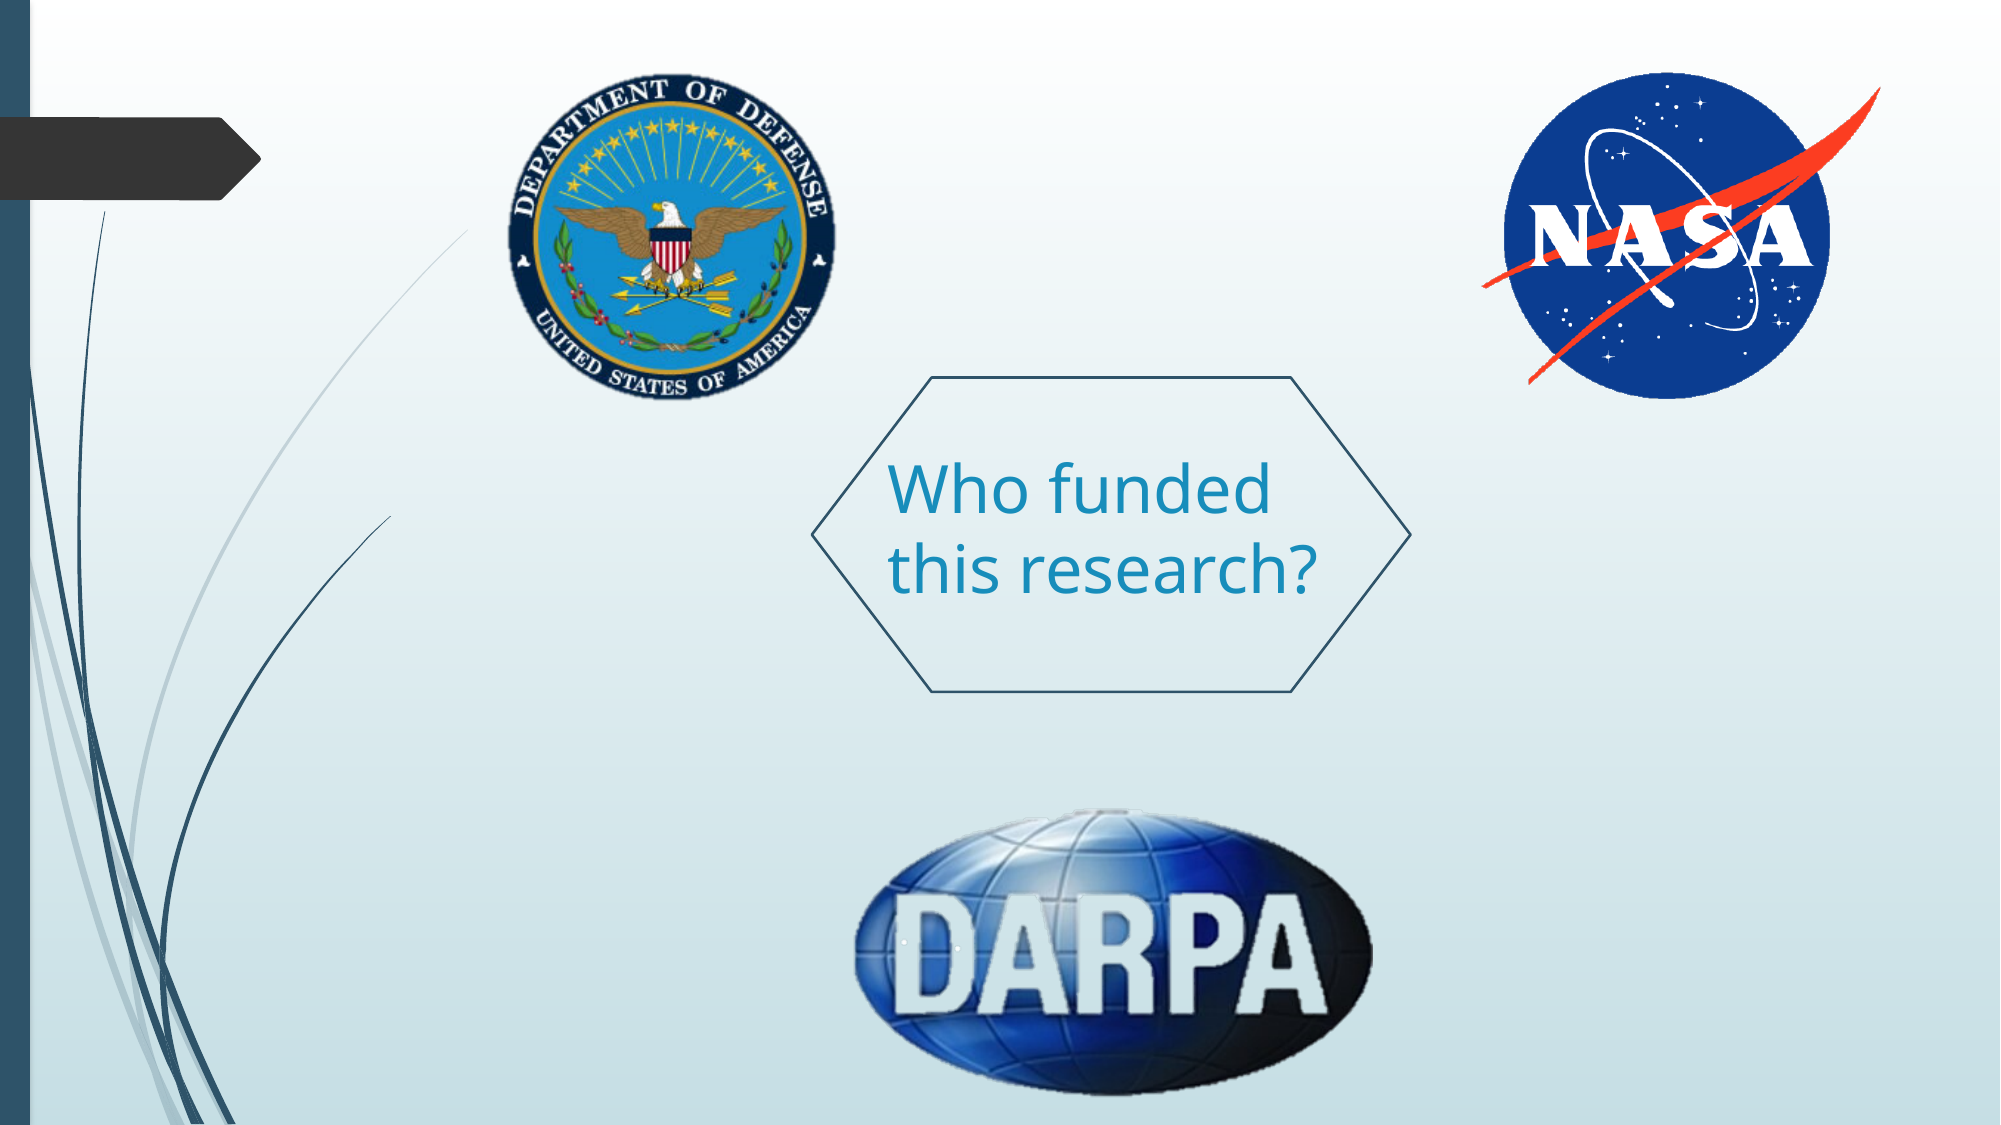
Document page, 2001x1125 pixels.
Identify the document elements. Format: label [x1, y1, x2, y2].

title [872, 439, 882, 452]
picture [849, 692, 1373, 1125]
title [1341, 439, 1351, 453]
picture [500, 66, 844, 410]
picture [1468, 66, 1907, 413]
text_box [810, 376, 1412, 691]
